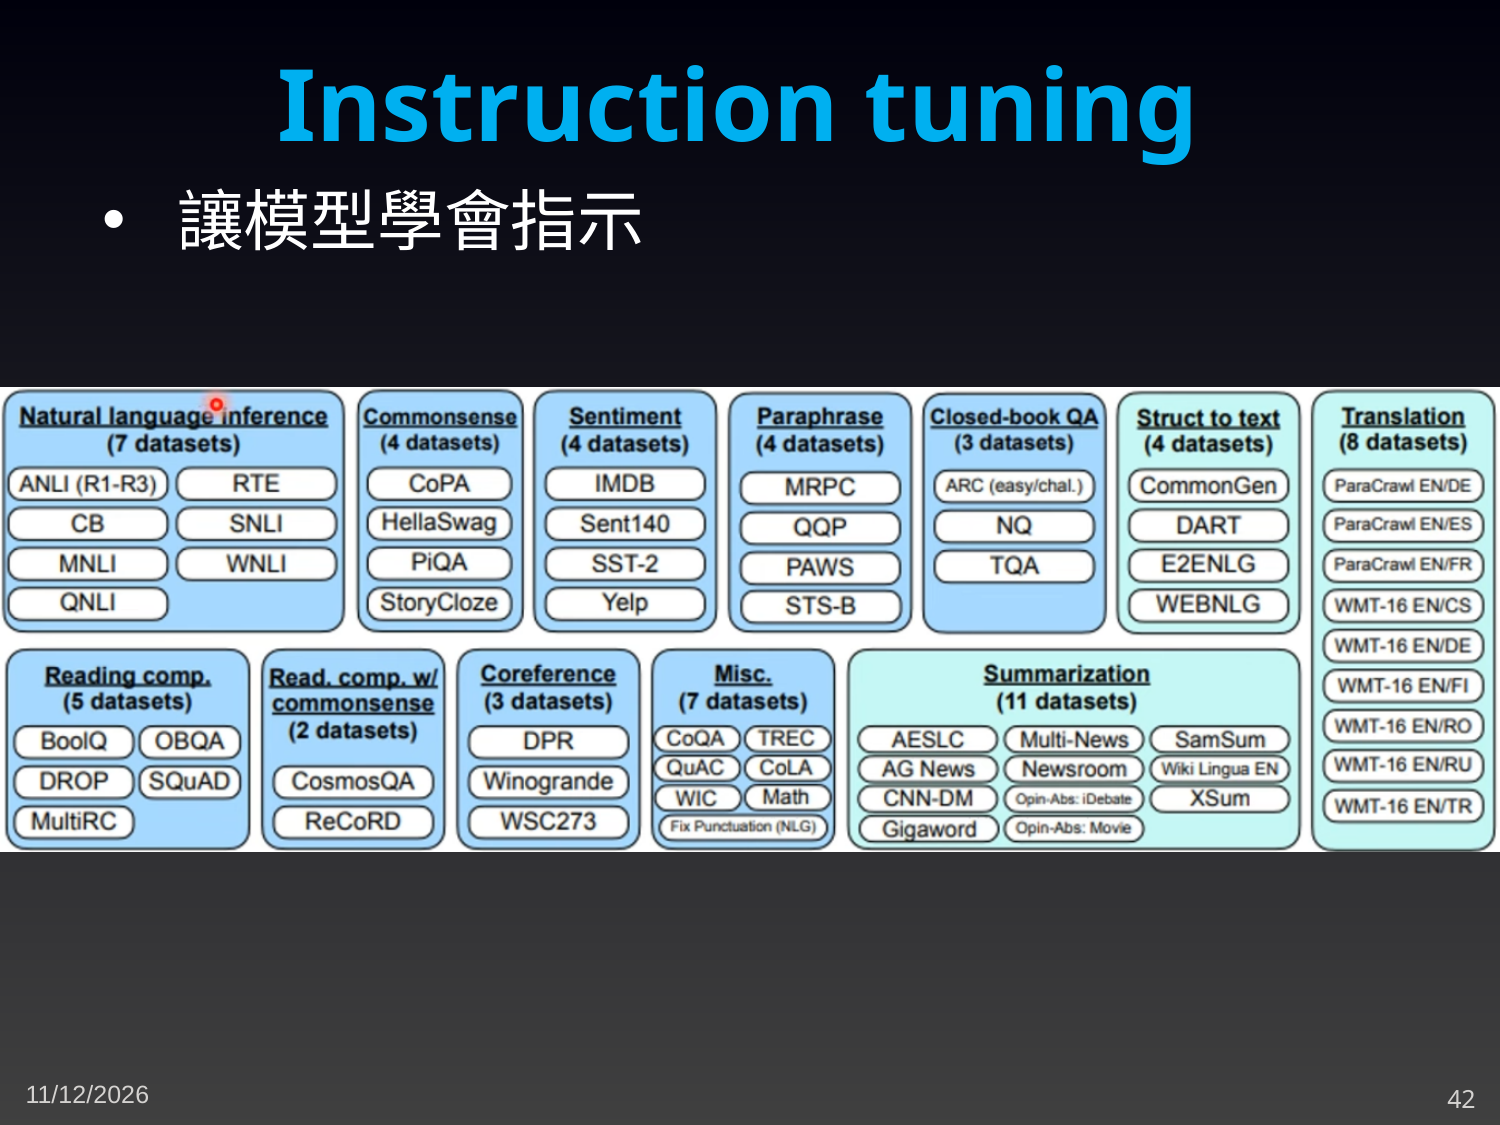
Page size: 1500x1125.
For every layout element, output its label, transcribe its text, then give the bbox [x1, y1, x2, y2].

slide_number 42 [1340, 1075, 1491, 1117]
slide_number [10, 1075, 411, 1117]
text_box 讓模型學會指示 [87, 171, 1388, 266]
text_box Instruction tuning [262, 14, 1341, 171]
picture [0, 387, 1500, 852]
